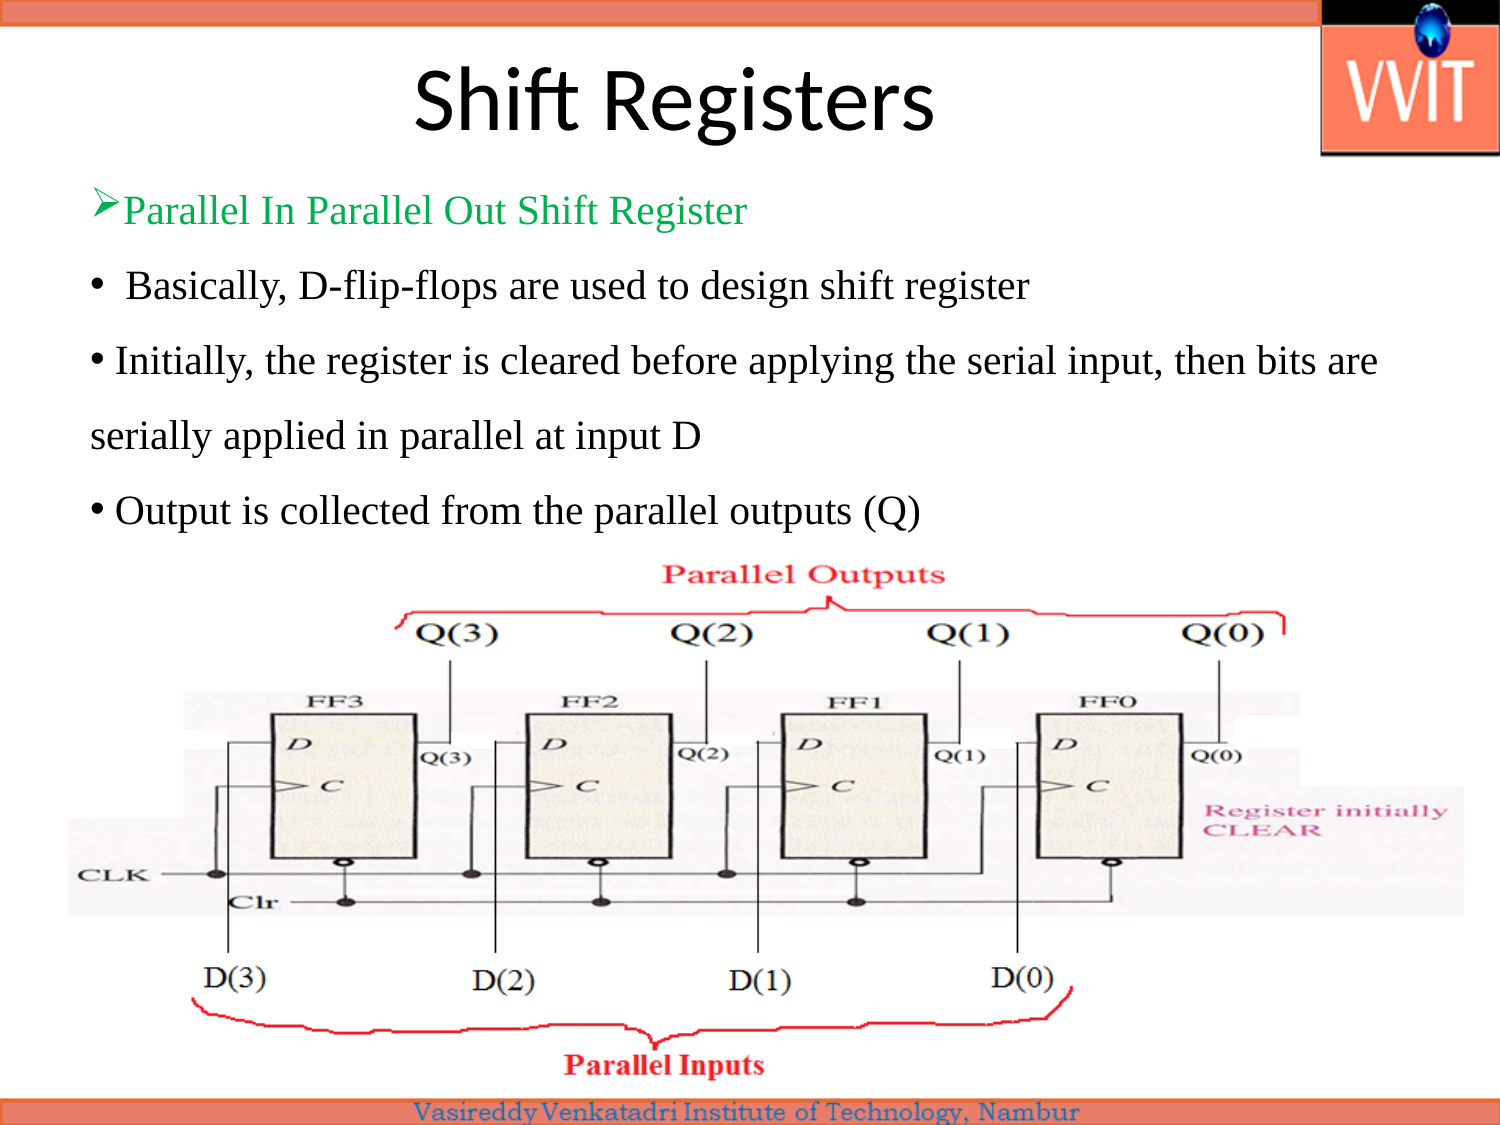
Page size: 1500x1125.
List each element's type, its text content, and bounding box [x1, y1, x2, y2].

picture [0, 0, 1500, 1125]
title Shift Registers [0, 0, 1350, 188]
text_box Parallel In Parallel Out Shift Register Basically, D-flip-flops are used to design shift register Initially, the register is cleared before applying the serial input, then bits are serially applied in parallel at input D Output is collected from the parallel outputs (Q) [75, 1093, 1463, 1125]
text_box Parallel In Parallel Out Shift Register Basically, D-flip-flops are used to design shift register Initially, the register is cleared before applying the serial input, then bits are serially applied in parallel at input D Output is collected from the parallel outputs (Q) [75, 150, 1463, 549]
